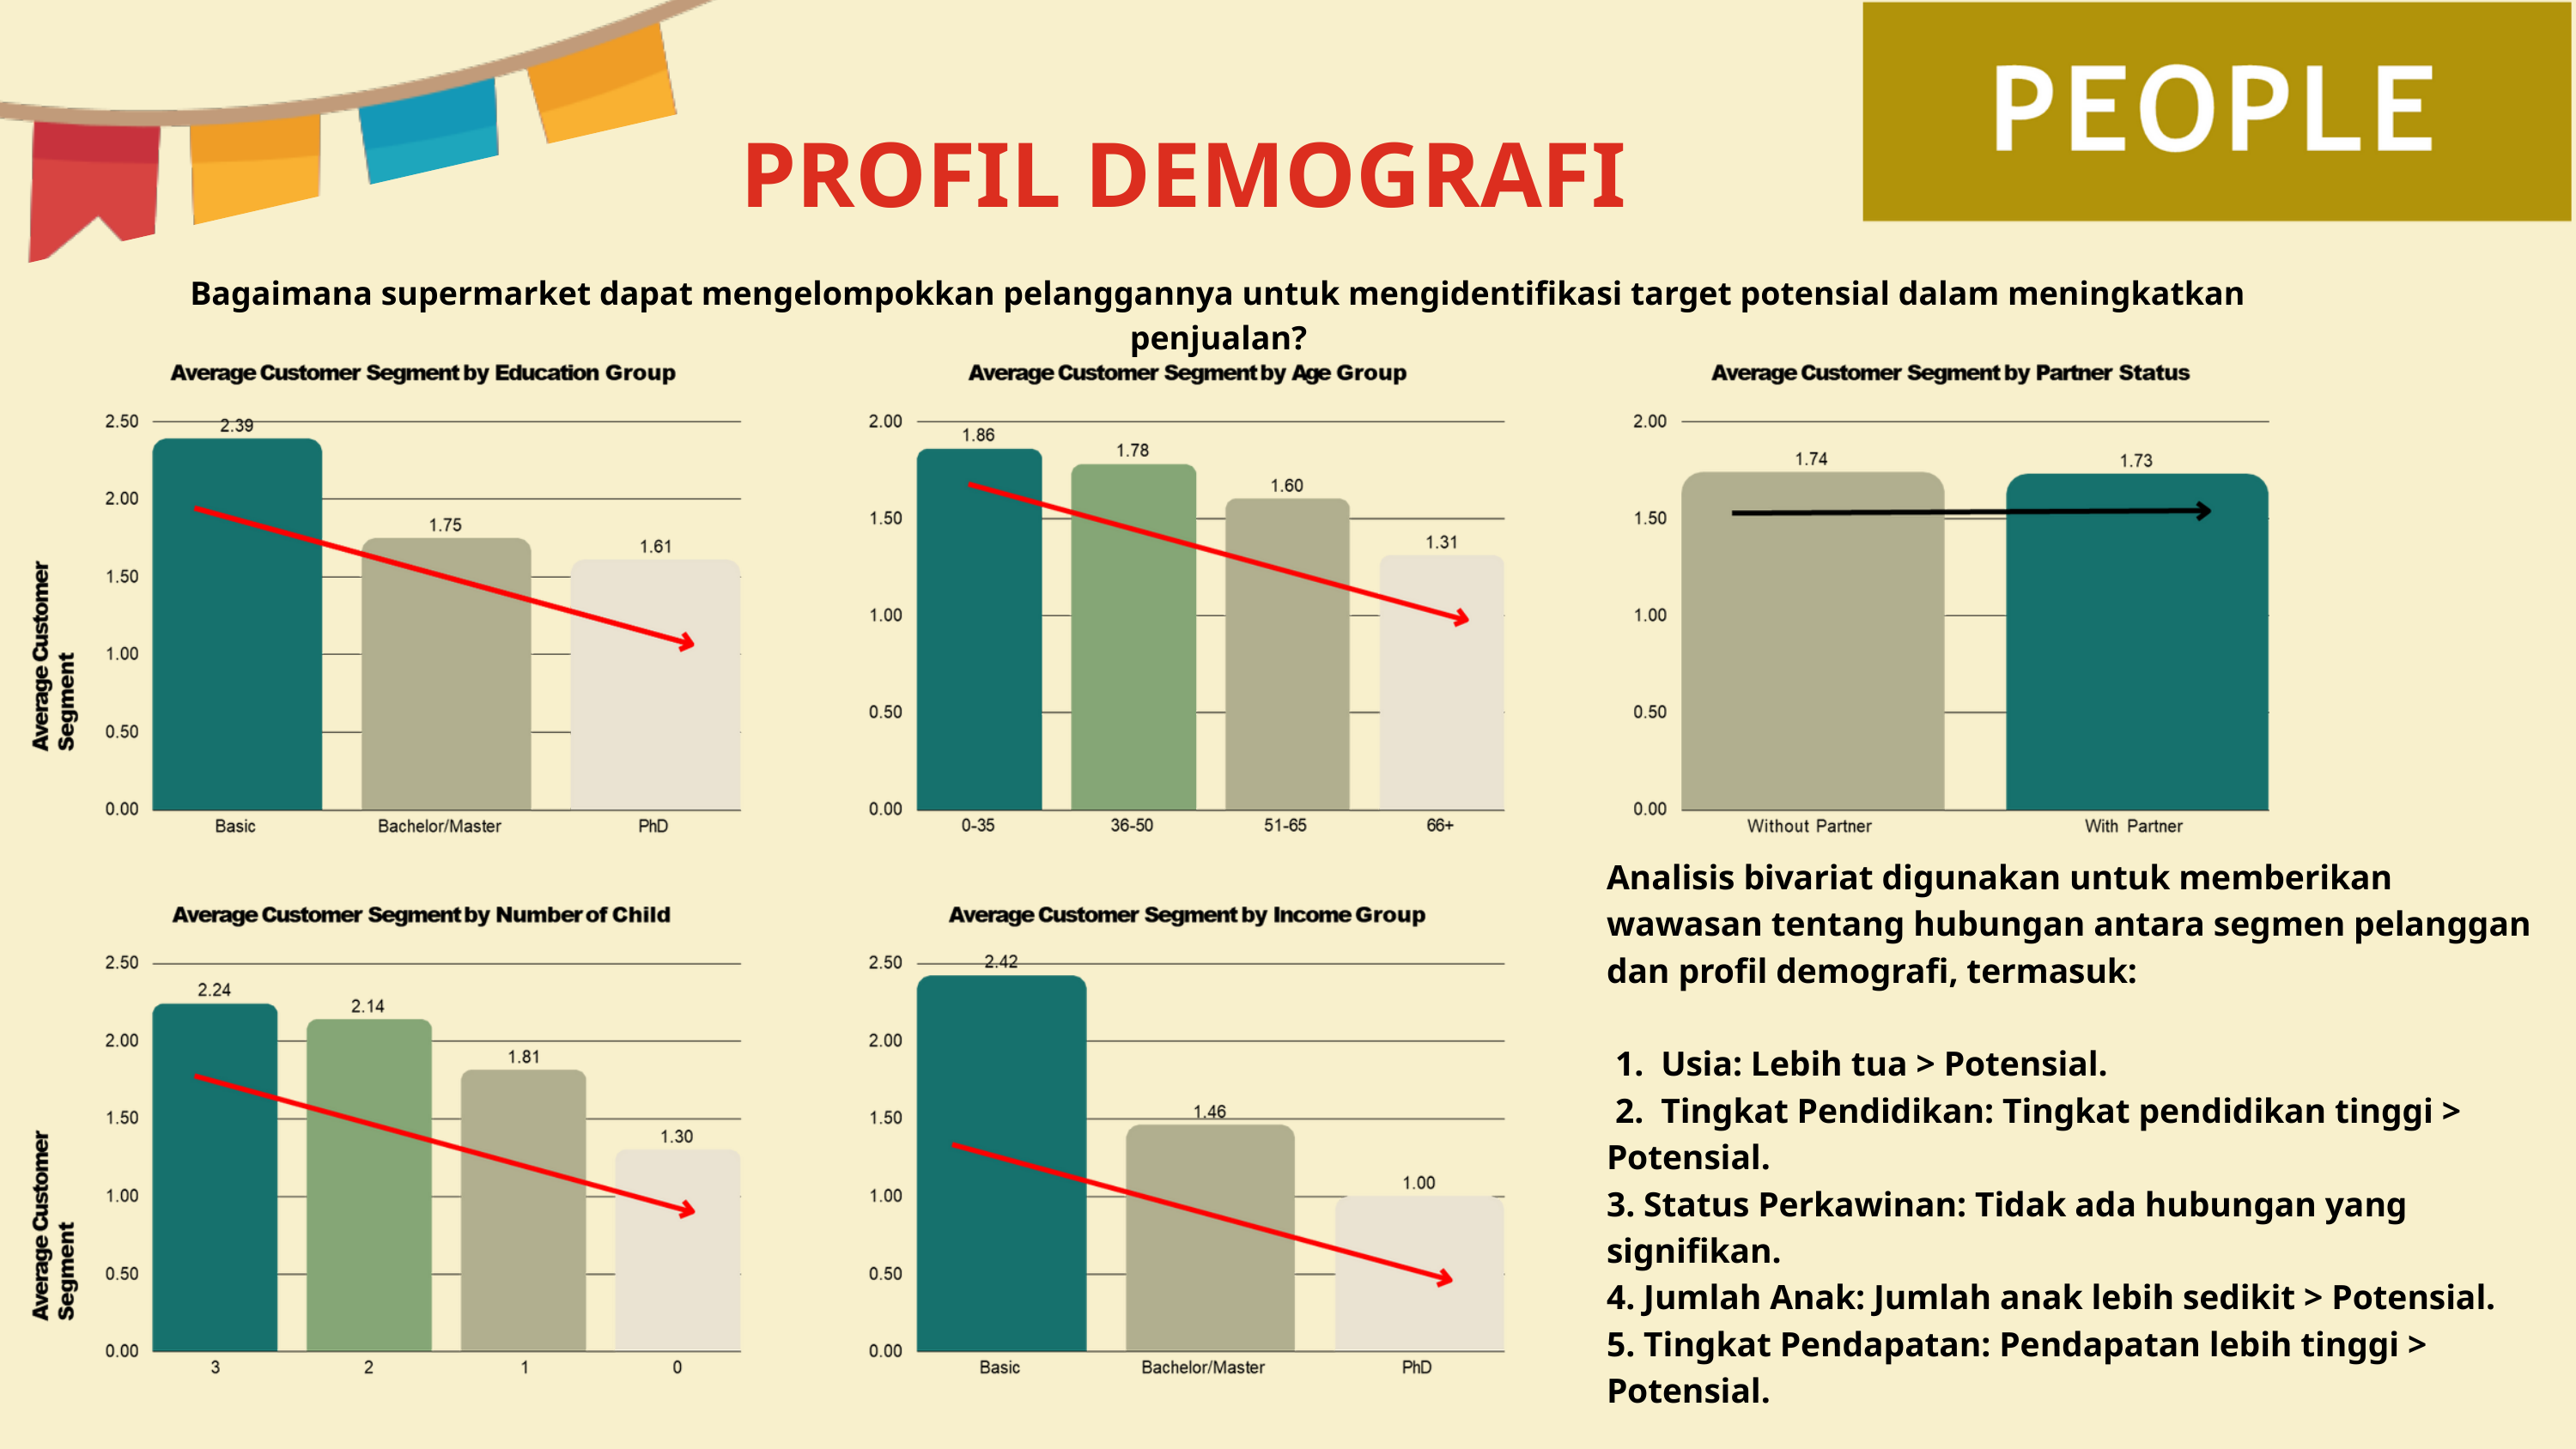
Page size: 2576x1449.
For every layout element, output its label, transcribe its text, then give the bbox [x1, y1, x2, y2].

text_box [0, 0, 761, 270]
text_box PROFIL DEMOGRAFI [259, 144, 2108, 221]
text_box Bagaimana supermarket dapat mengelompokkan pelanggannya untuk mengidentifikasi target potensial dalam meningkatkan penjualan? [144, 221, 2293, 357]
text_box Analisis bivariat digunakan untuk memberikan wawasan tentang hubungan antara segmen pelanggan dan profil demografi, termasuk: 1. Usia: Lebih tua > Potensial. 2. Tingkat Pendidikan: Tingkat pendidikan tinggi > Potensial. 3. Status Perkawinan: Tidak ada hubungan yang signifikan. 4. Jumlah Anak: Jumlah anak lebih sedikit > Potensial. 5. Tingkat Pendapatan: Pendapatan lebih tinggi > Potensial. [1606, 849, 2547, 1410]
text_box [1862, 0, 2572, 249]
text_box [21, 354, 2269, 1388]
